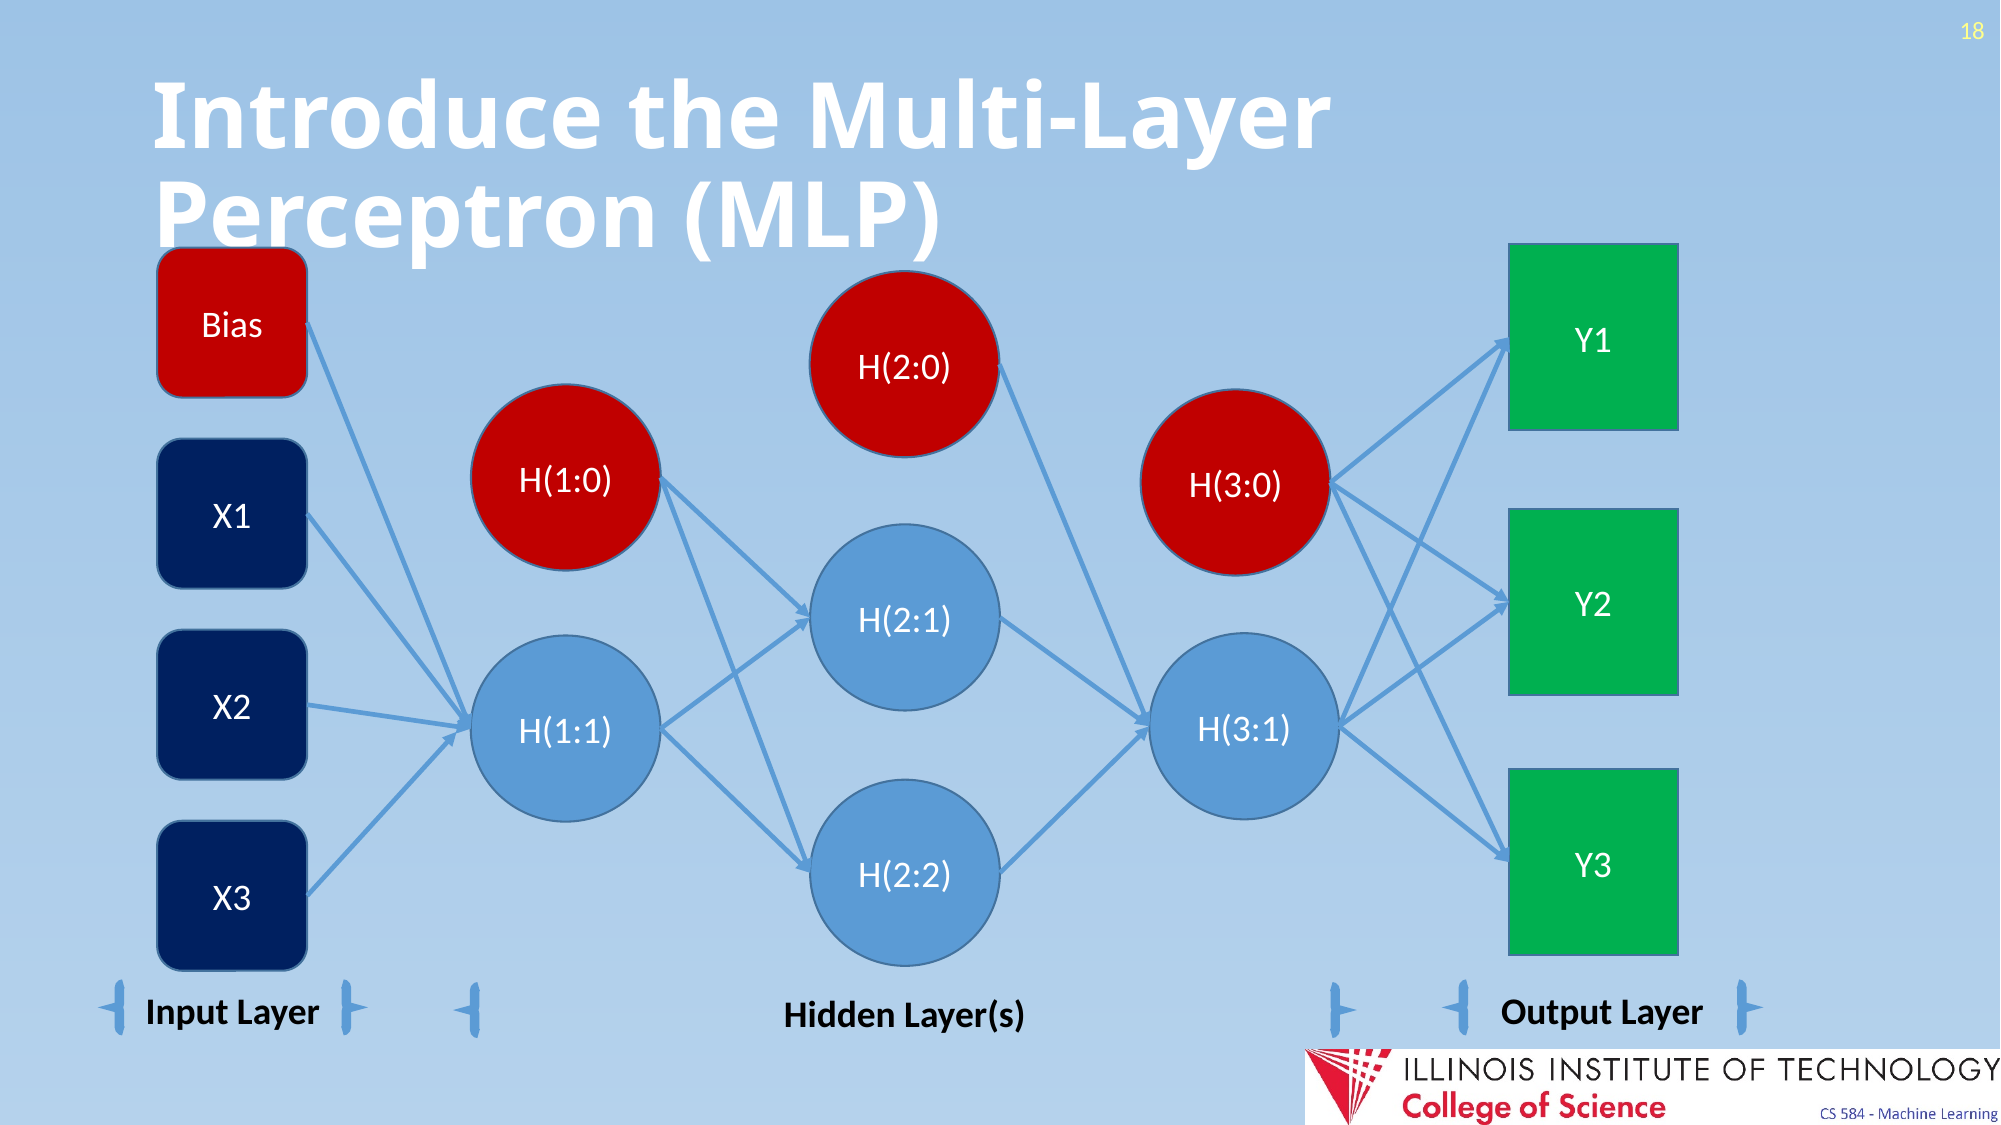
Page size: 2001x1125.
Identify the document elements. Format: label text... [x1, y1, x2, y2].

text_box X1 [156, 437, 307, 590]
text_box X3 [156, 819, 309, 972]
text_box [660, 477, 811, 617]
text_box H(3:0) [1150, 388, 1330, 577]
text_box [1339, 337, 1510, 601]
picture [1305, 1049, 2000, 1125]
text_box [1330, 337, 1339, 482]
text_box H(1:0) [471, 383, 662, 572]
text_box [307, 513, 471, 704]
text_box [1339, 726, 1510, 863]
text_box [1339, 601, 1510, 726]
text_box H(1:1) [469, 634, 660, 823]
title Introduce the Multi-Layer Perceptron (MLP) [137, 59, 1863, 278]
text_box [307, 704, 471, 729]
slide_number 18 [1550, 0, 2000, 60]
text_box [999, 726, 1150, 873]
text_box Input Layer [113, 983, 353, 1032]
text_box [1330, 482, 1339, 863]
text_box Y2 [1510, 508, 1679, 696]
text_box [999, 364, 1150, 617]
text_box Hidden Layer(s) [468, 986, 1342, 1035]
text_box H(3:1) [1150, 632, 1330, 821]
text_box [307, 731, 457, 896]
text_box Y3 [1508, 768, 1679, 956]
text_box Output Layer [1457, 983, 1748, 1032]
text_box H(2:0) [808, 270, 1001, 459]
text_box Y1 [1508, 243, 1679, 431]
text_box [307, 322, 471, 513]
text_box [999, 617, 1150, 726]
text_box X2 [156, 628, 309, 781]
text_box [660, 728, 811, 873]
text_box H(2:1) [811, 523, 999, 712]
text_box Bias [156, 246, 309, 399]
text_box H(2:2) [809, 778, 1001, 967]
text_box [660, 617, 811, 728]
